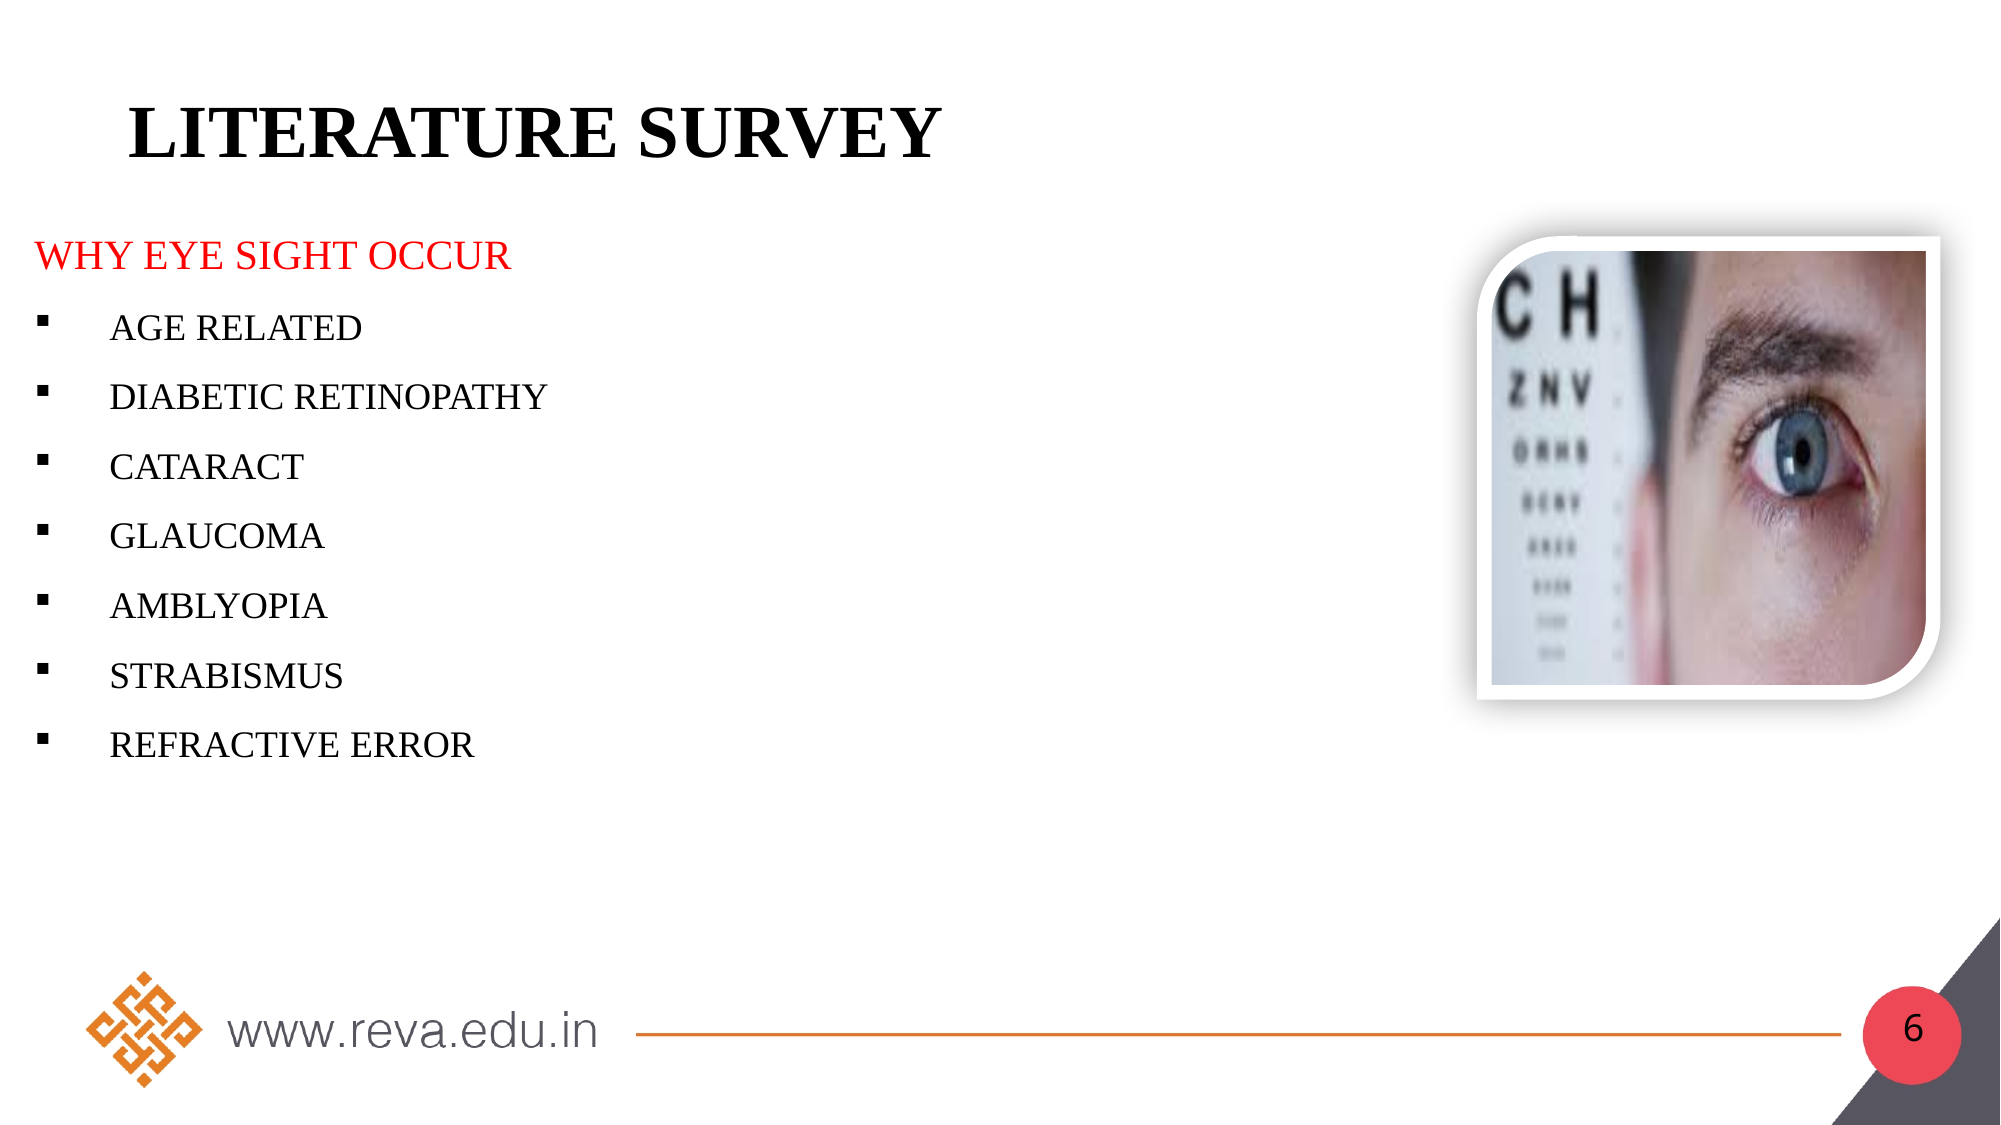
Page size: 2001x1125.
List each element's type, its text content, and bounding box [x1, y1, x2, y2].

picture [0, 0, 2000, 1125]
list WHY EYE SIGHT OCCUR AGE RELATED DIABETIC RETINOPATHY CATARACT GLAUCOMA AMBLYOPIA STRABISMUS REFRACTIVE ERROR [19, 226, 1414, 953]
slide_number 6 [1864, 999, 1963, 1060]
title LITERATURE SURVEY [114, 64, 1134, 203]
